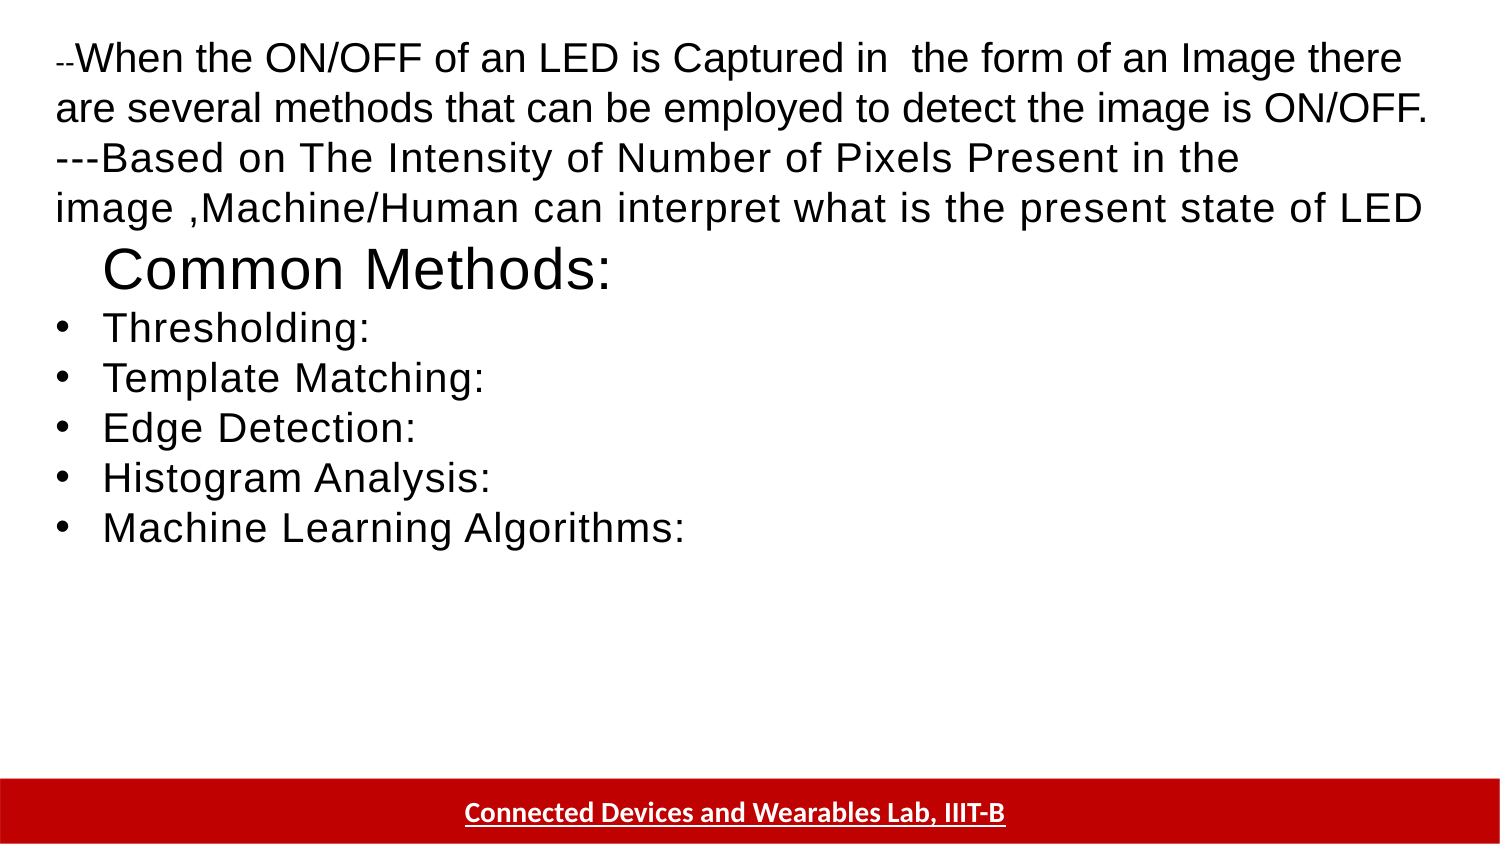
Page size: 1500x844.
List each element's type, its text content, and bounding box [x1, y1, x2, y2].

text_box Connected Devices and Wearables Lab, IIIT-B [773, 786, 1021, 836]
text_box --When the ON/OFF of an LED is Captured in the form of an Image there are several methods that can be employed to detect the image is ON/OFF. ---Based on The Intensity of Number of Pixels Present in the image ,Machine/Human can interpret what is the present state of LED Common Methods: Thresholding: Template Matching: Edge Detection: Histogram Analysis: Machine Learning Algorithms: [40, 23, 1473, 609]
picture [0, 46, 1500, 844]
text_box Connected Devices and Wearables Lab, IIIT-B [450, 786, 697, 836]
